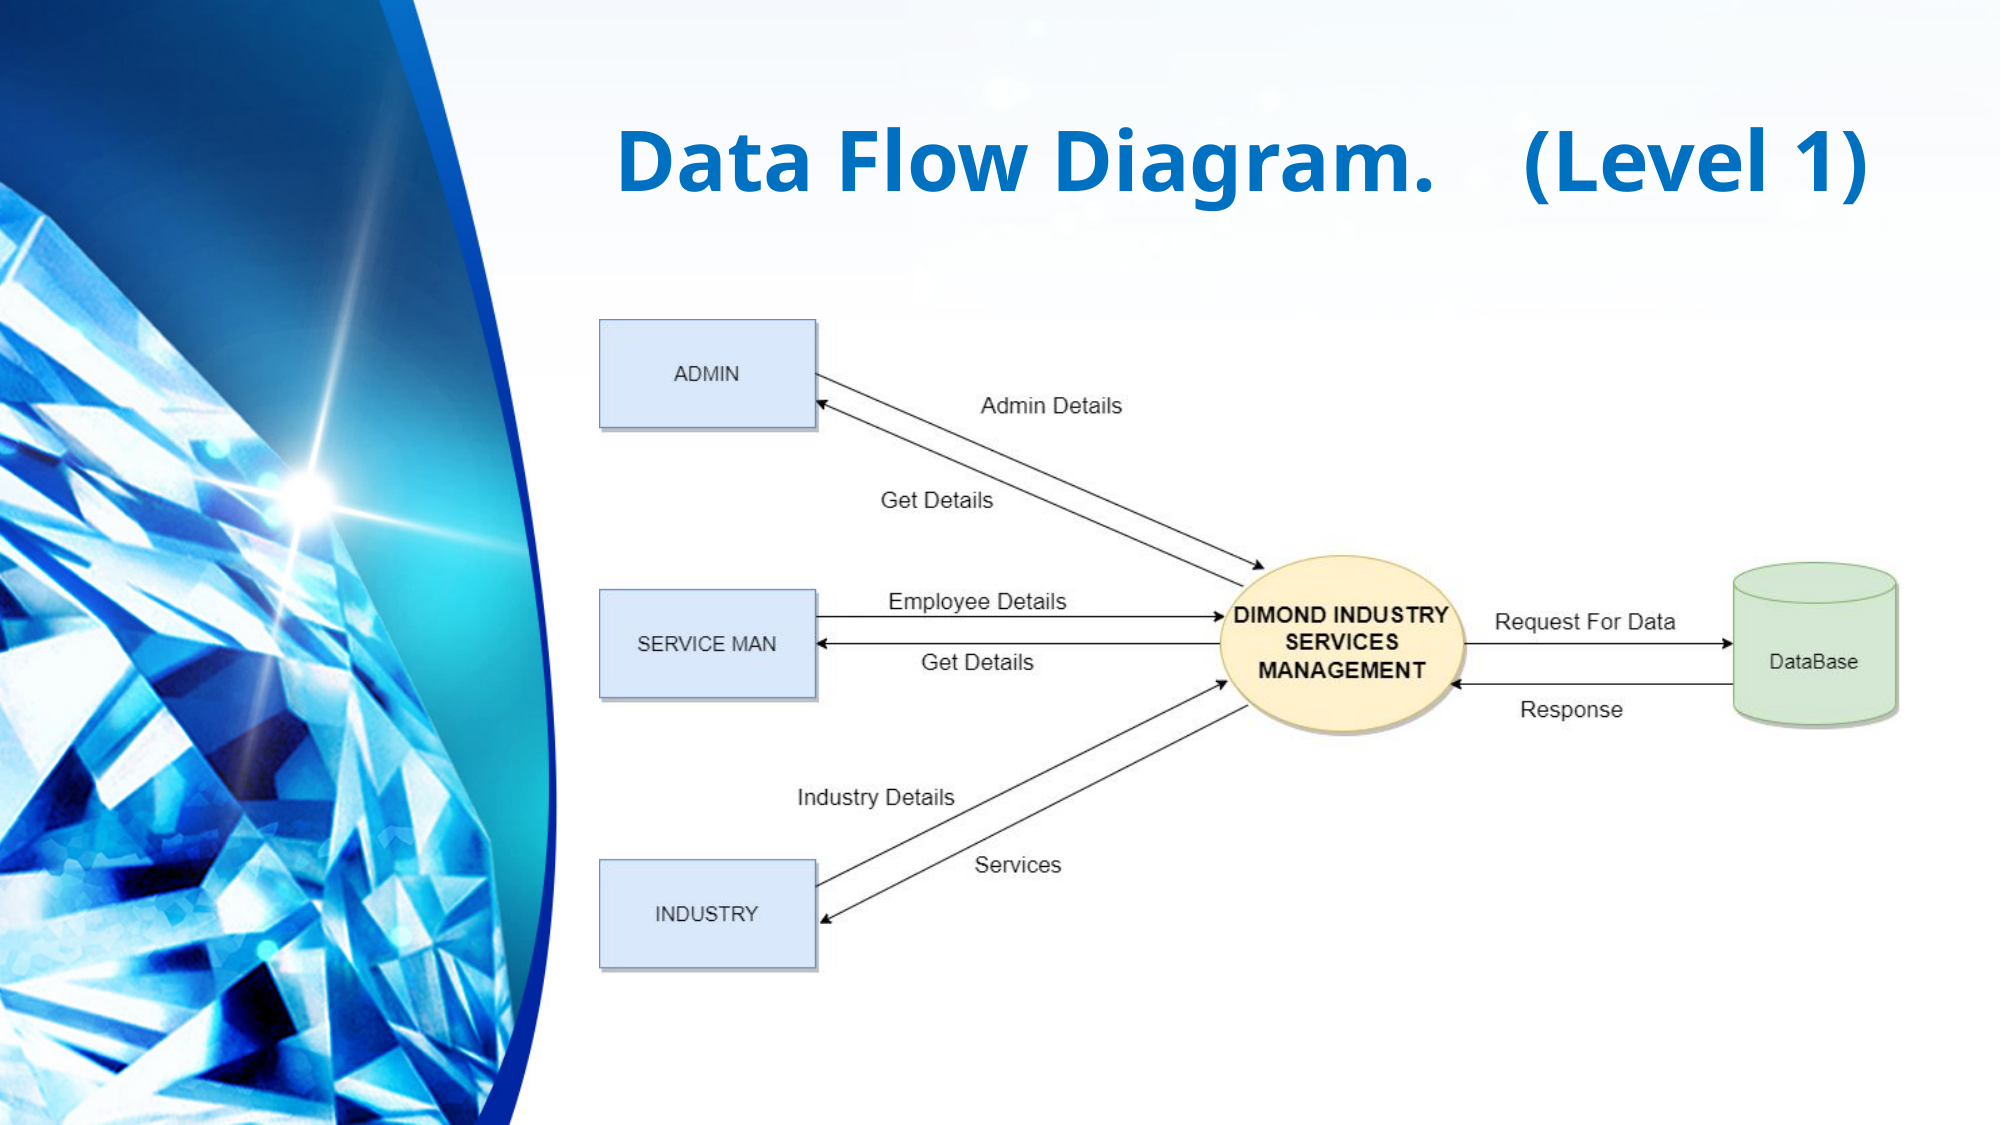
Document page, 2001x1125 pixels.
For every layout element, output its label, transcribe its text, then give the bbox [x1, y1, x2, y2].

picture [0, 0, 2001, 1125]
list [598, 318, 1903, 974]
title Data Flow Diagram. (Level 1) [599, 94, 1902, 221]
